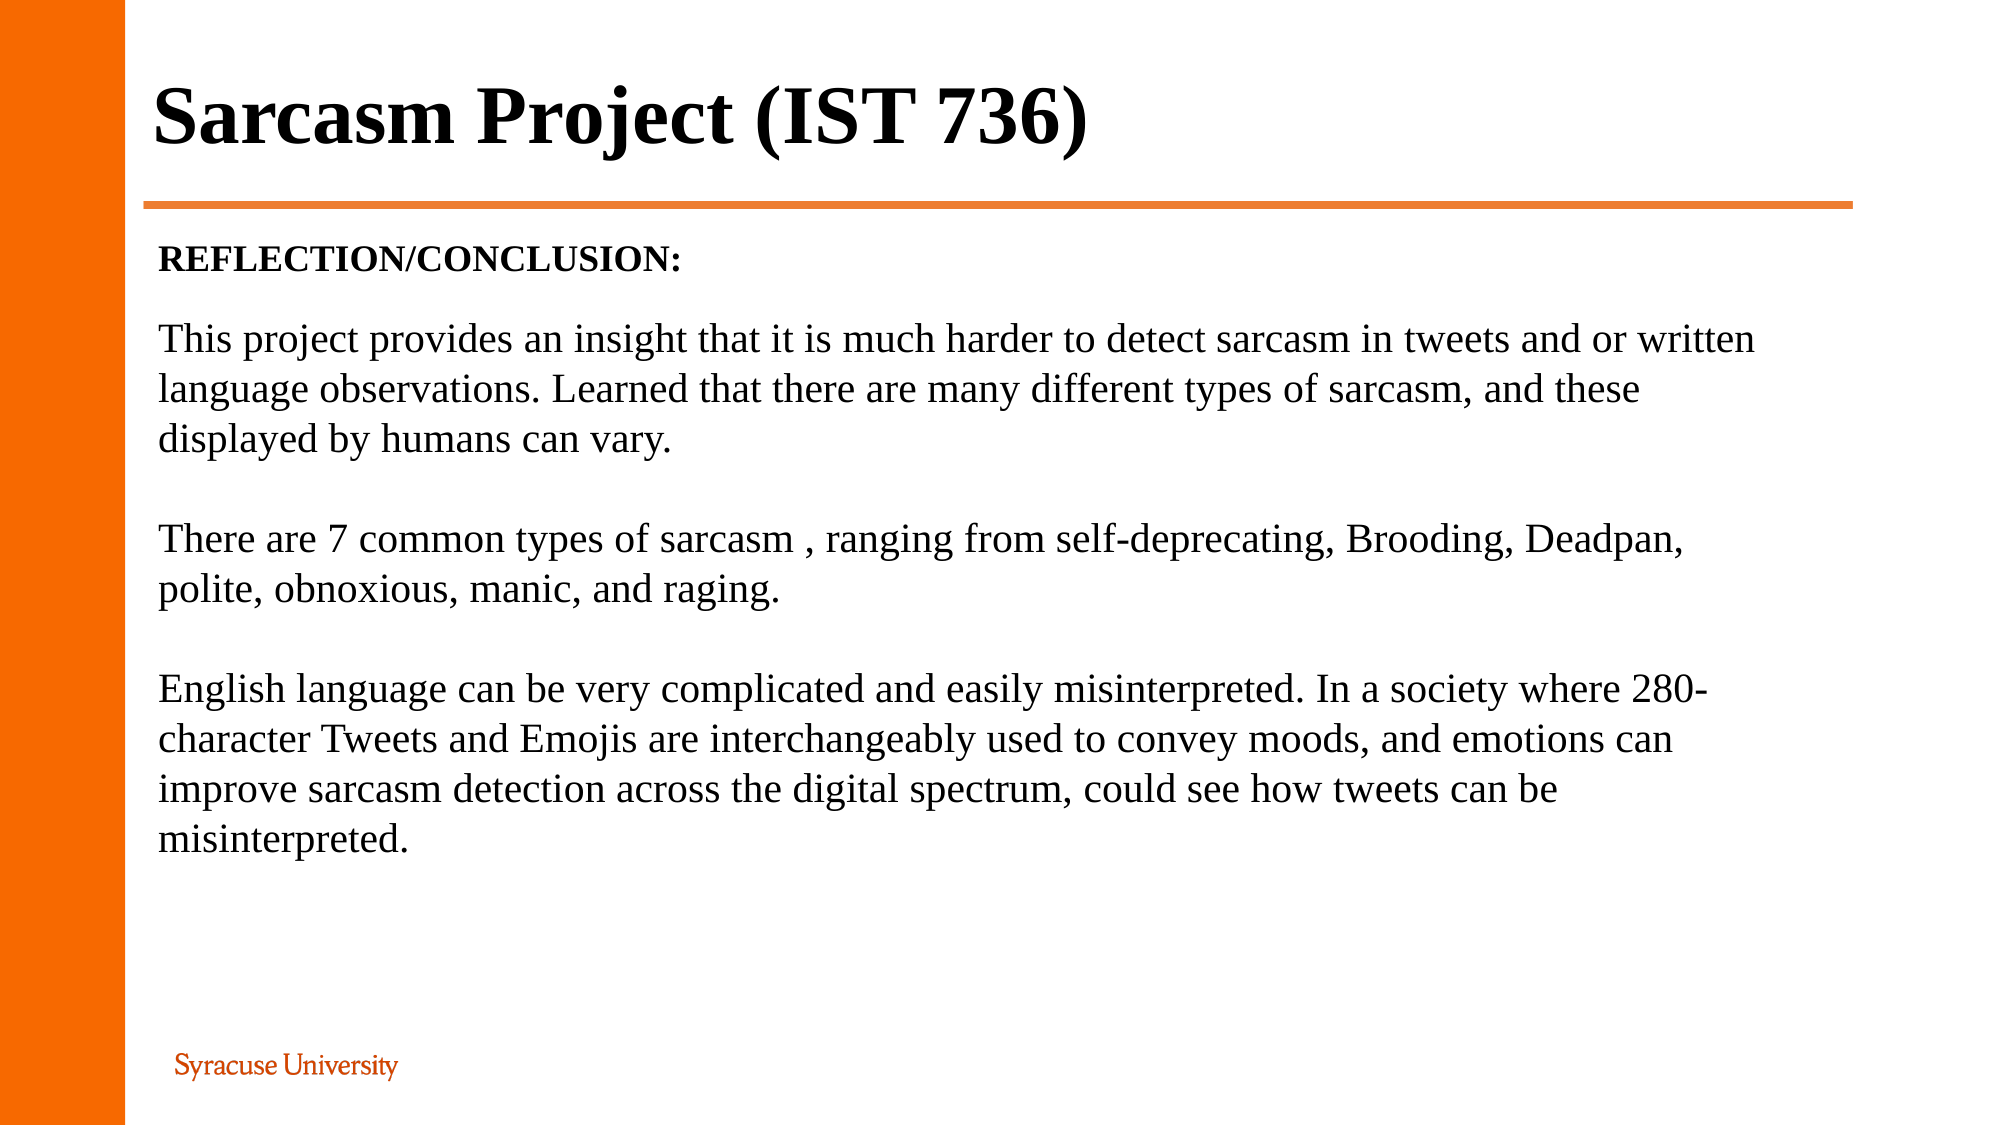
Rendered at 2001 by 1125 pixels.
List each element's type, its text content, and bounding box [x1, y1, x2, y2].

picture [174, 1052, 399, 1082]
title Sarcasm Project (IST 736) [137, 25, 1863, 209]
text_box REFLECTION/CONCLUSION: [143, 226, 1144, 287]
text_box This project provides an insight that it is much harder to detect sarcasm in tweets and or written language observations. Learned that there are many different types of sarcasm, and these displayed by humans can vary. There are 7 common types of sarcasm , ranging from self-deprecating, Brooding, Deadpan, polite, obnoxious, manic, and raging. English language can be very complicated and easily misinterpreted. In a society where 280- character Tweets and Emojis are interchangeably used to convey moods, and emotions can improve sarcasm detection across the digital spectrum, could see how tweets can be misinterpreted. [143, 303, 1778, 869]
picture [143, 201, 1857, 210]
